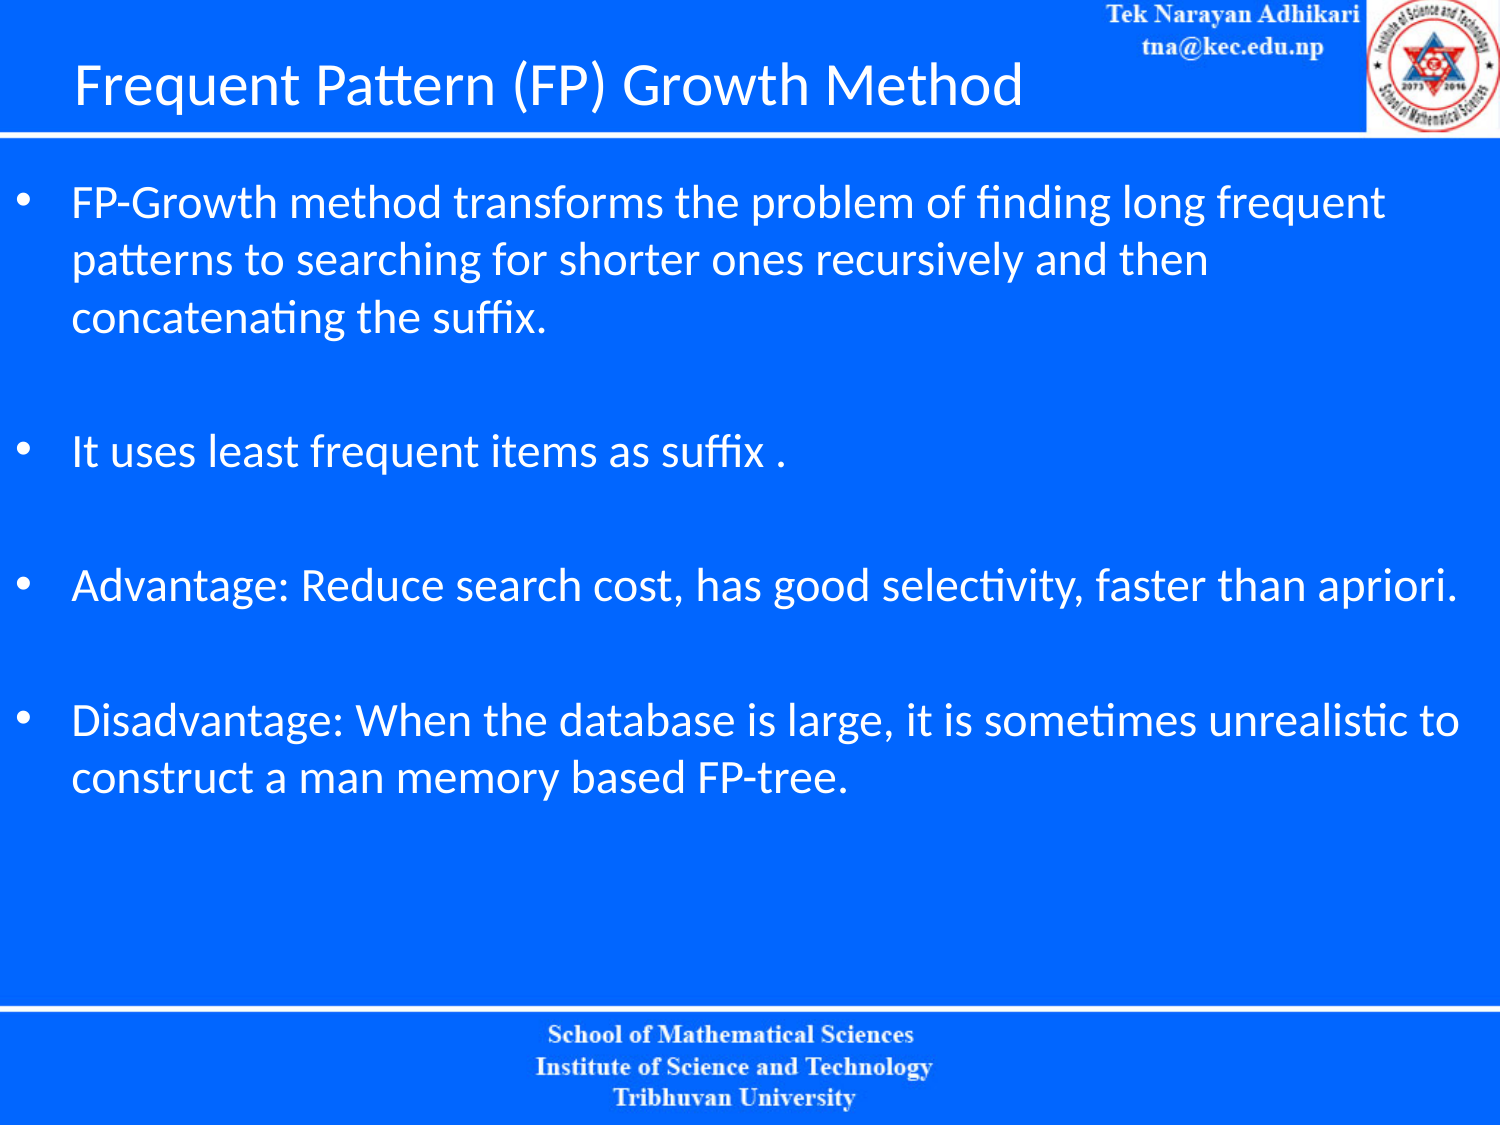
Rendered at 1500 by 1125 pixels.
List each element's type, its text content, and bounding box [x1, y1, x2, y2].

picture [0, 0, 1500, 162]
list FP-Growth method transforms the problem of finding long frequent patterns to searching for shorter ones recursively and then concatenating the suffix. It uses least frequent items as suffix . Advantage: Reduce search cost, has good selectivity, faster than apriori. Disadvantage: When the database is large, it is sometimes unrealistic to construct a man memory based FP-tree. [0, 162, 1500, 1000]
title Frequent Pattern (FP) Growth Method [0, 12, 1100, 150]
picture [0, 1000, 1500, 1125]
